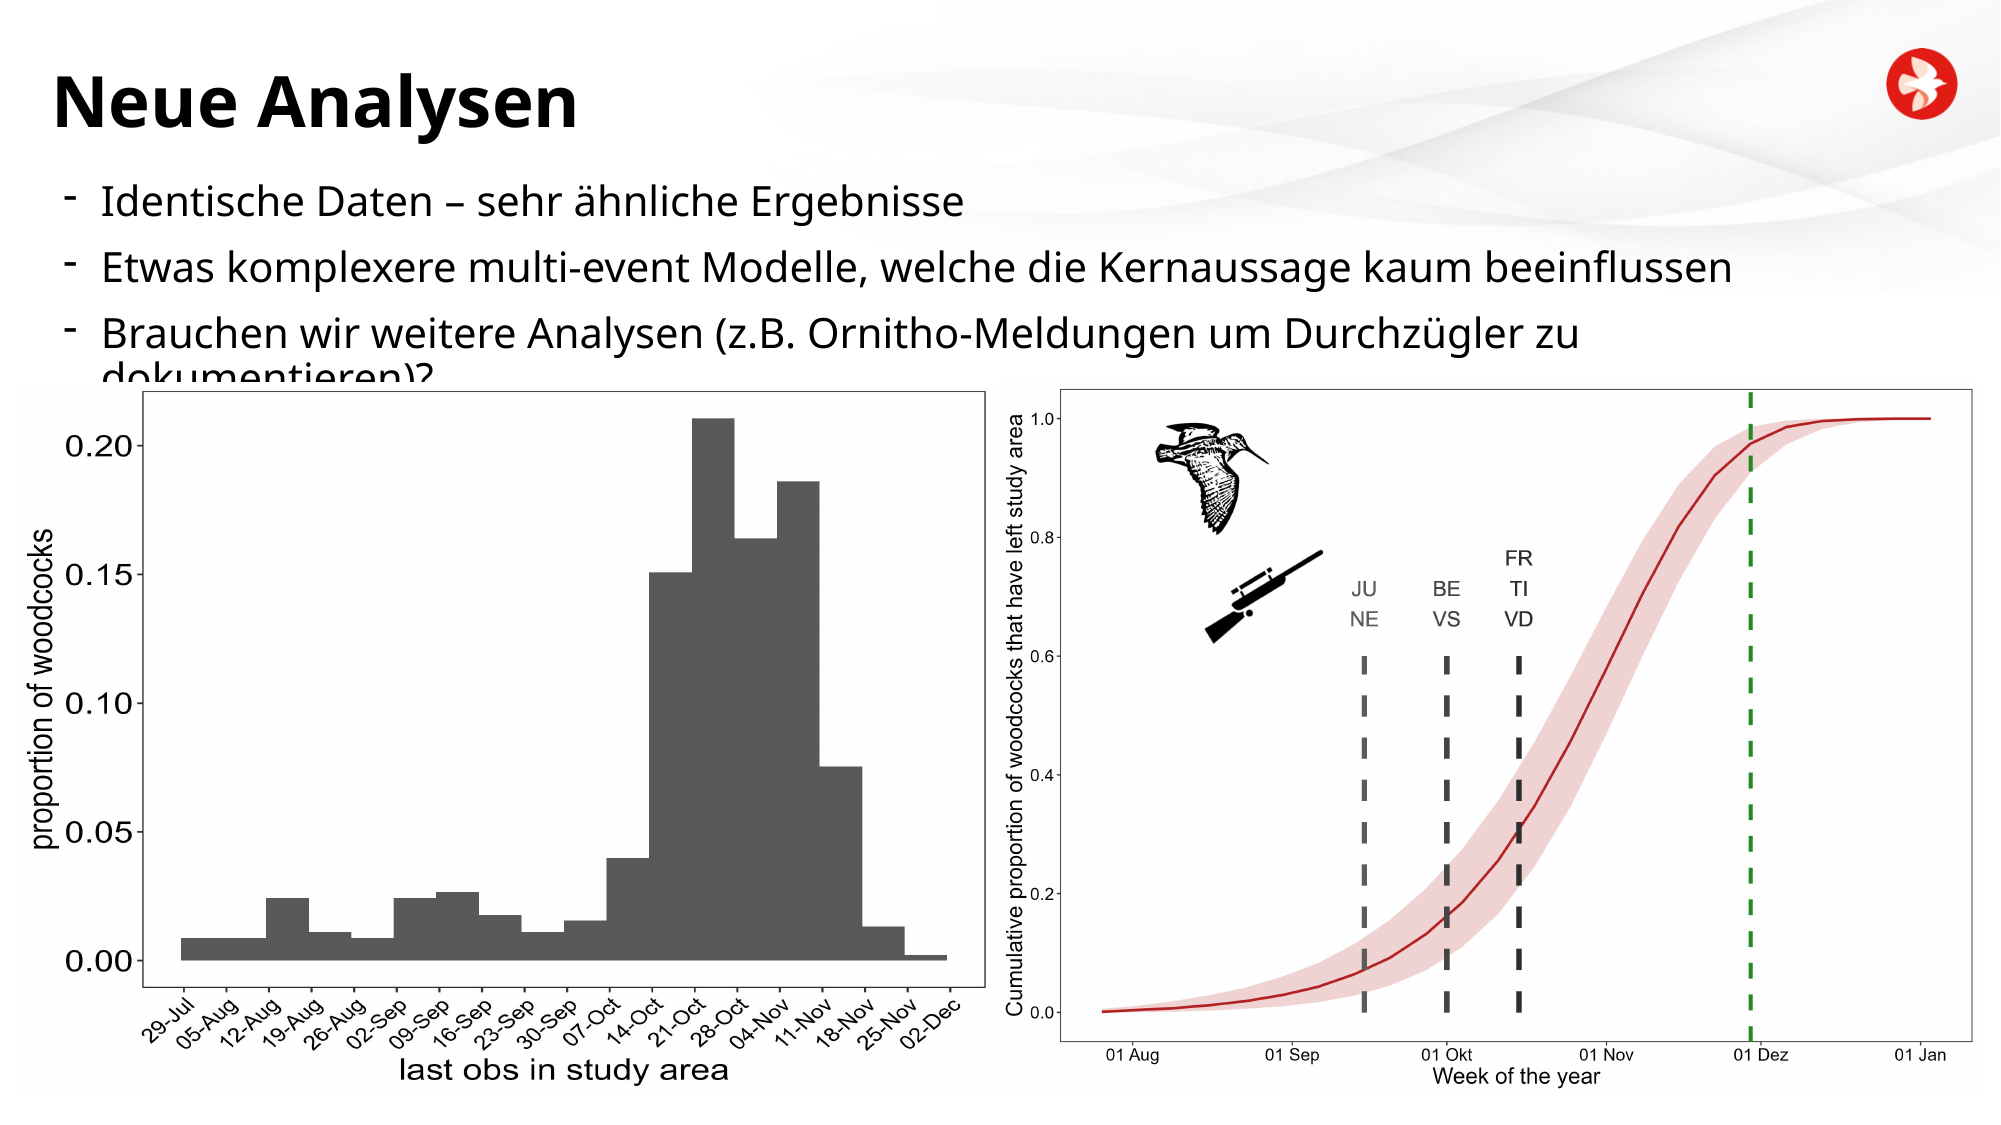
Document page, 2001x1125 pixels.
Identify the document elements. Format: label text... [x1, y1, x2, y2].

title Neue Analysen [36, 59, 1635, 277]
picture [16, 382, 996, 1095]
picture [725, 0, 2001, 1095]
list Identische Daten – sehr ähnliche Ergebnisse Etwas komplexere multi-event Modelle, welche die Kernaussage kaum beeinflussen Brauchen wir weitere Analysen (z.B. Ornitho-Meldungen um Durchzügler zu dokumentieren)? [48, 173, 1835, 418]
